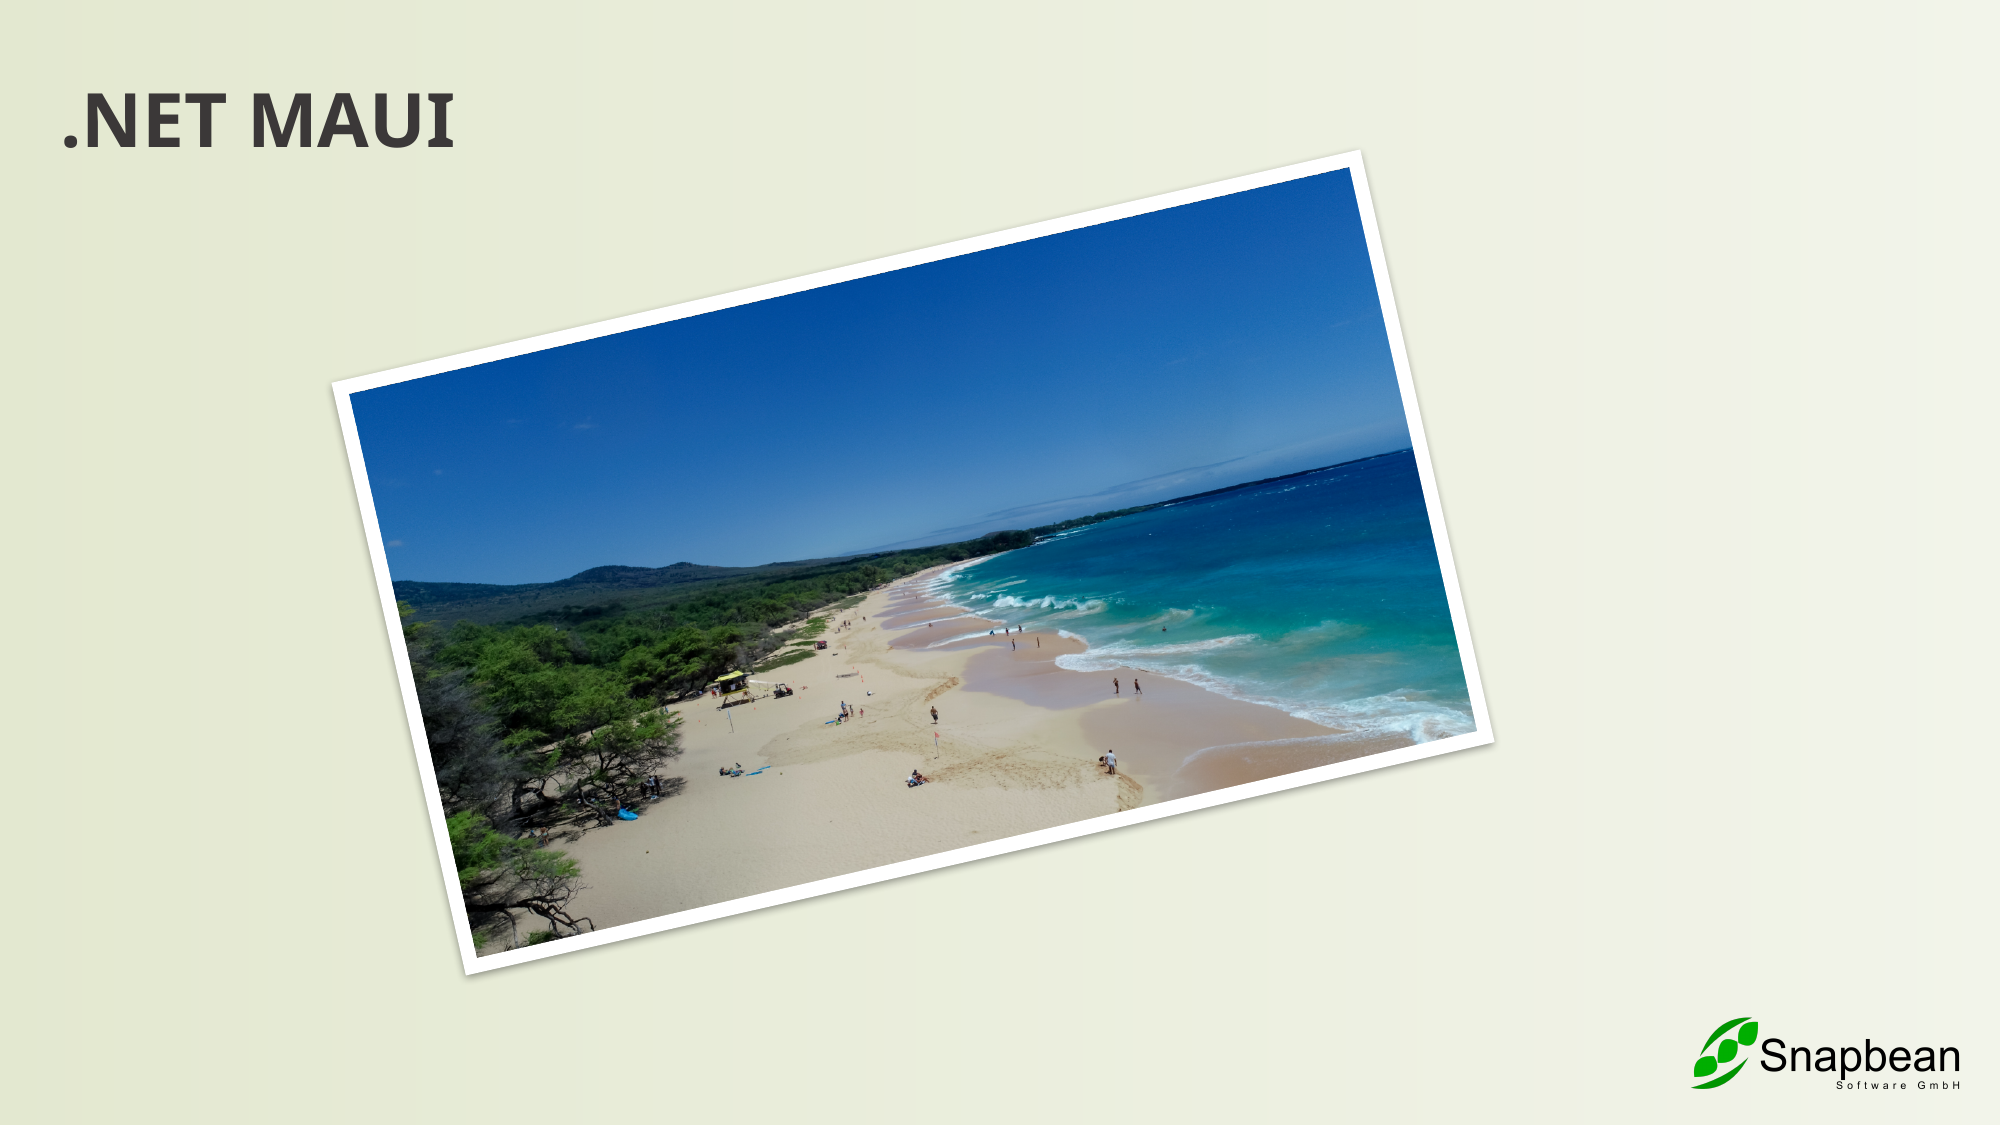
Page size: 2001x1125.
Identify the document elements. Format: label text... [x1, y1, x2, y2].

text_box .NET MAUI [45, 64, 471, 170]
picture [350, 168, 1476, 957]
picture [1111, 514, 1122, 519]
picture [1690, 1015, 2000, 1096]
picture [1068, 534, 1083, 539]
